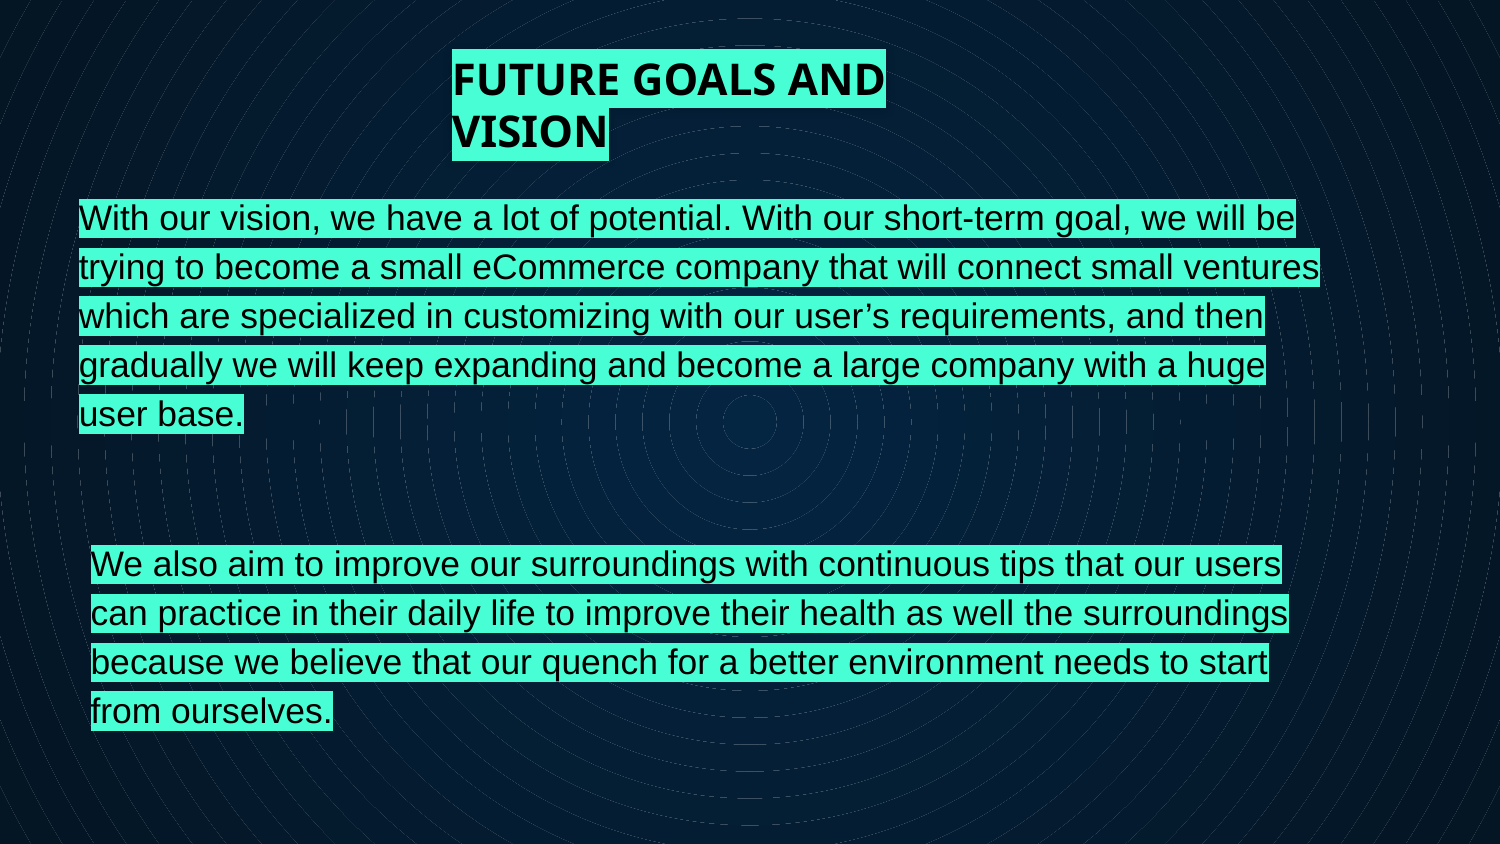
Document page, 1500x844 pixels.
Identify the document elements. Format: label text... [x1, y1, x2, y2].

text_box [71, 512, 1430, 579]
text_box We also aim to improve our surroundings with continuous tips that our users can practice in their daily life to improve their health as well the surroundings because we believe that our quench for a better environment needs to start from ourselves. [75, 520, 1330, 781]
text_box FUTURE GOALS AND VISION [436, 36, 1035, 172]
text_box With our vision, we have a lot of potential. With our short-term goal, we will be trying to become a small eCommerce company that will connect small ventures which are specialized in customizing with our user’s requirements, and then gradually we will keep expanding and become a large company with a huge user base. [63, 174, 1342, 449]
